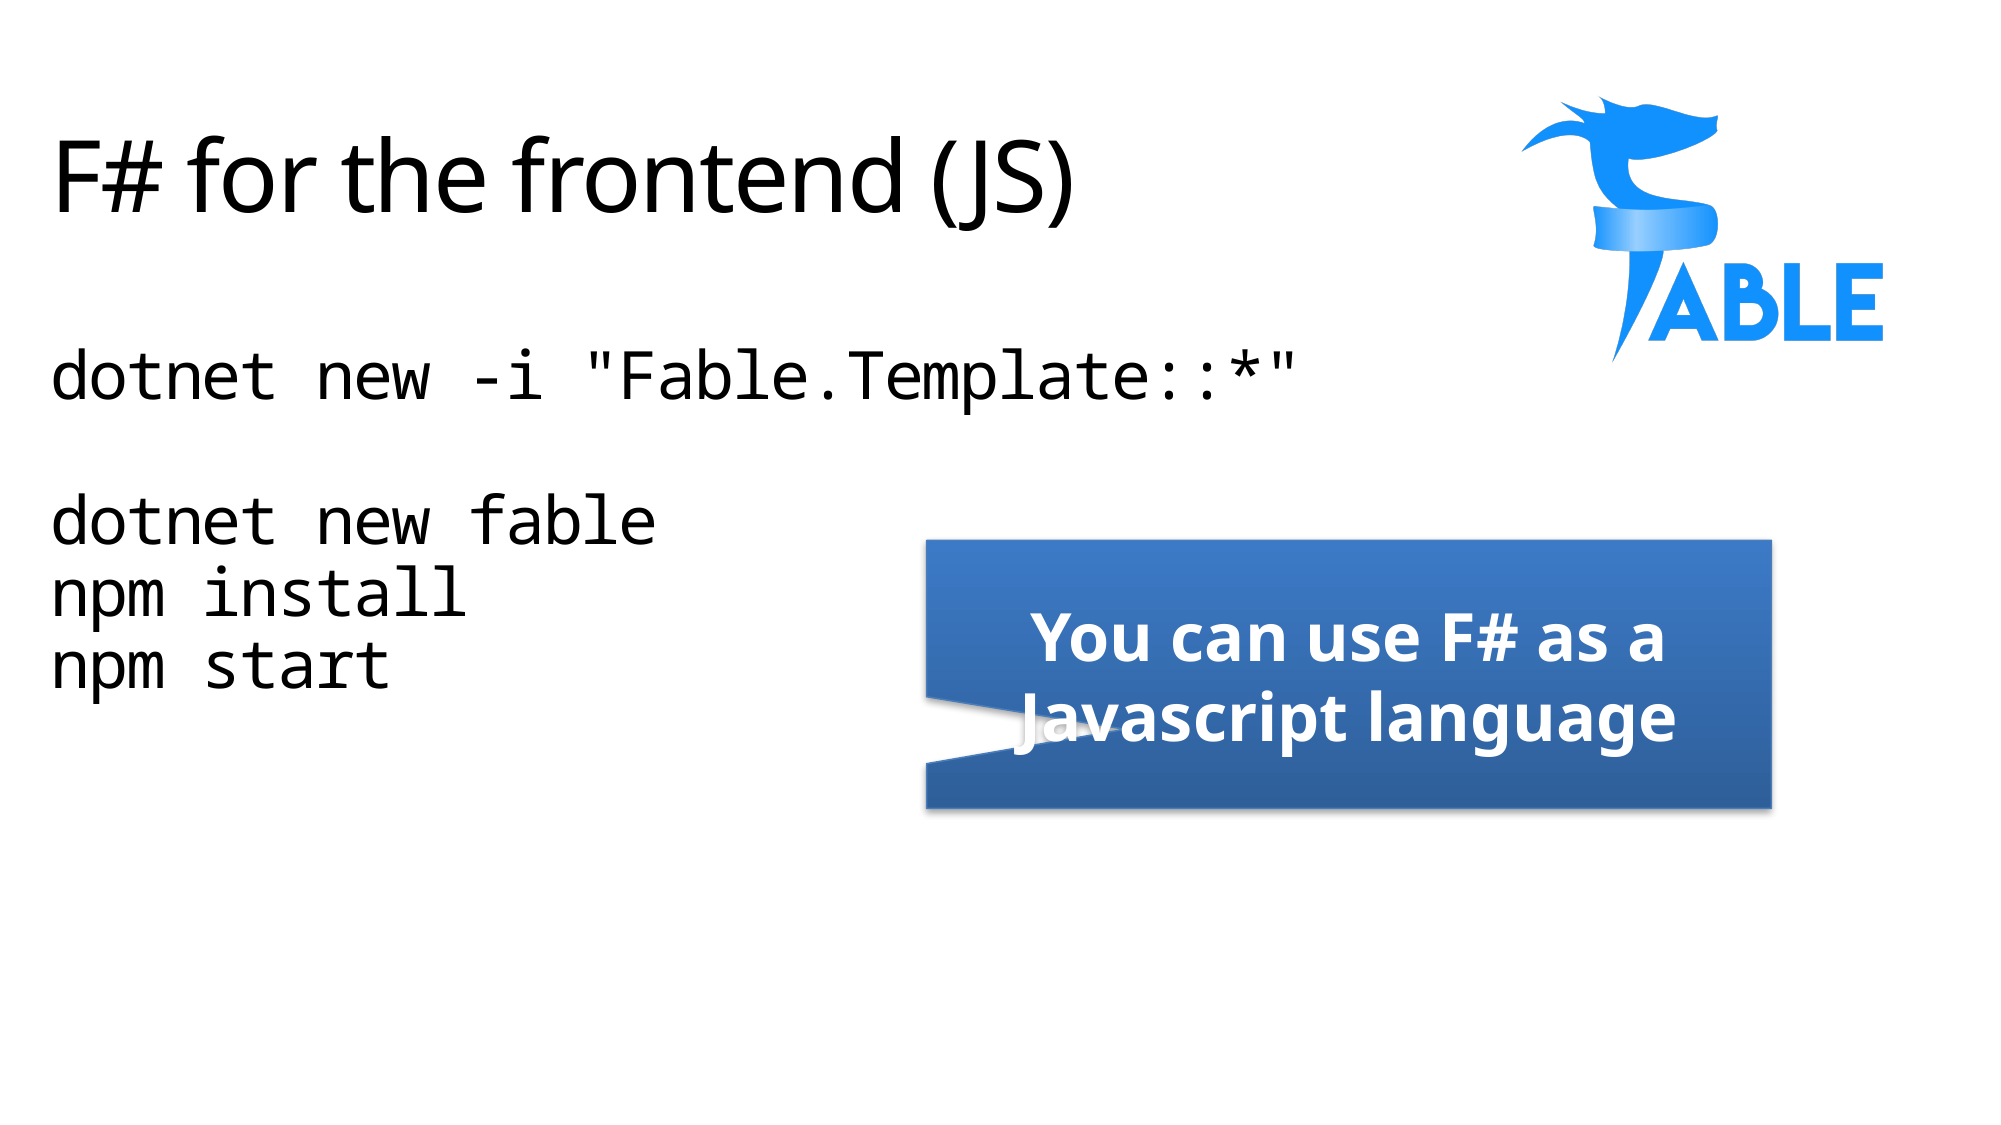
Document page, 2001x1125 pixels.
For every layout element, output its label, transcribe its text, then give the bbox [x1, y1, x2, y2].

picture [1520, 94, 1884, 363]
text_box You can use F# as a Javascript language [925, 539, 1773, 810]
title F# for the frontend (JS) dotnet new -i "Fable.Template::*" dotnet new fable npm install npm start [50, 126, 1884, 927]
